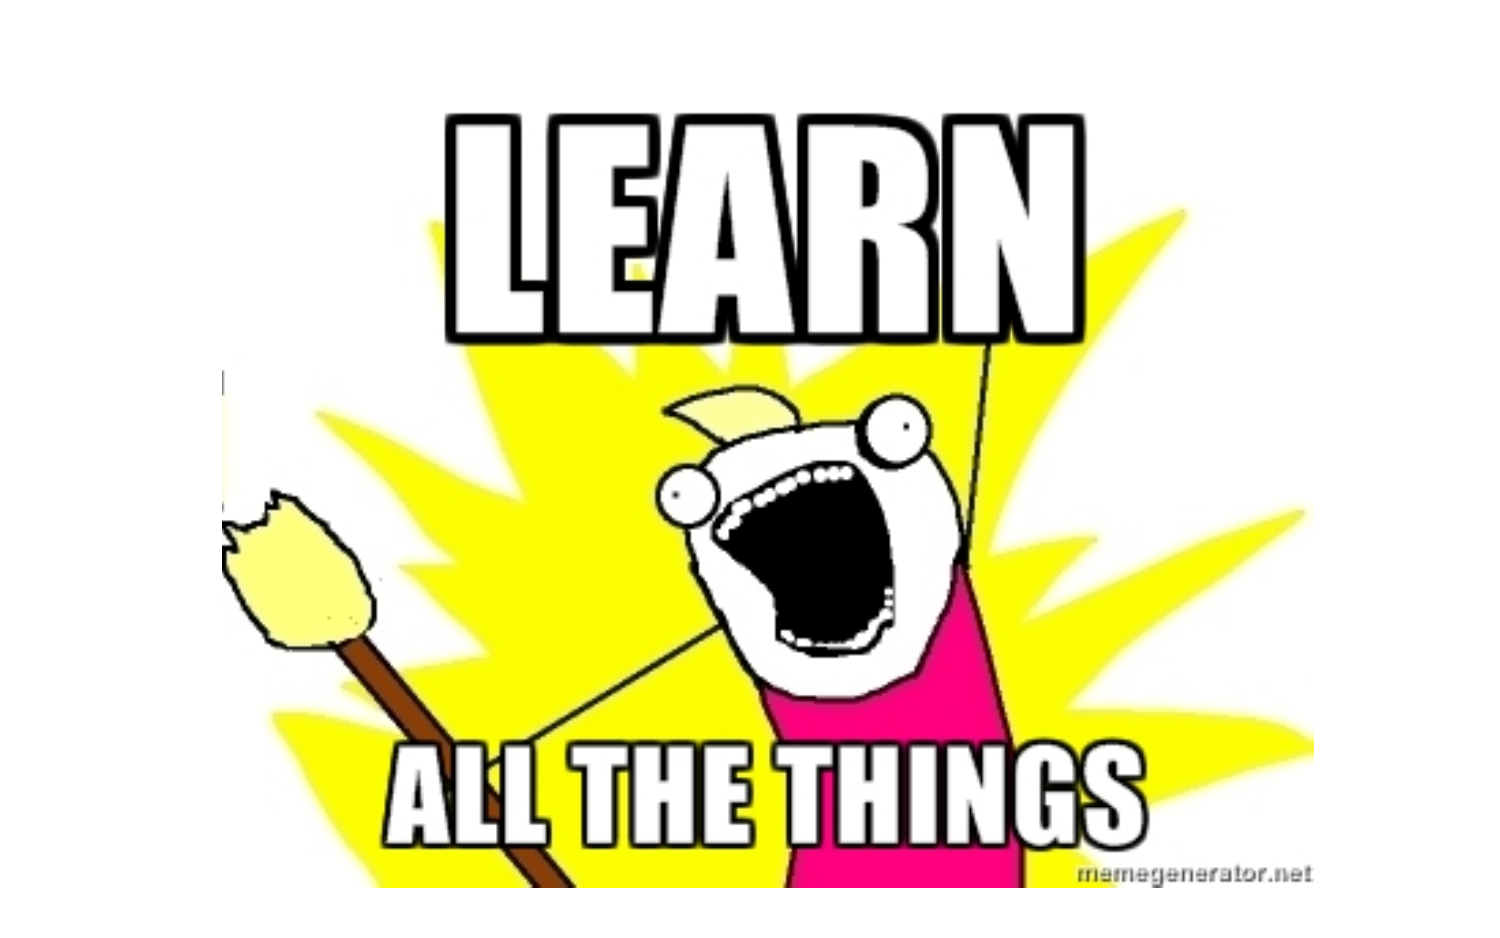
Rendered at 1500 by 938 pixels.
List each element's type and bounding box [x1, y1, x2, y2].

list [0, 68, 1500, 888]
